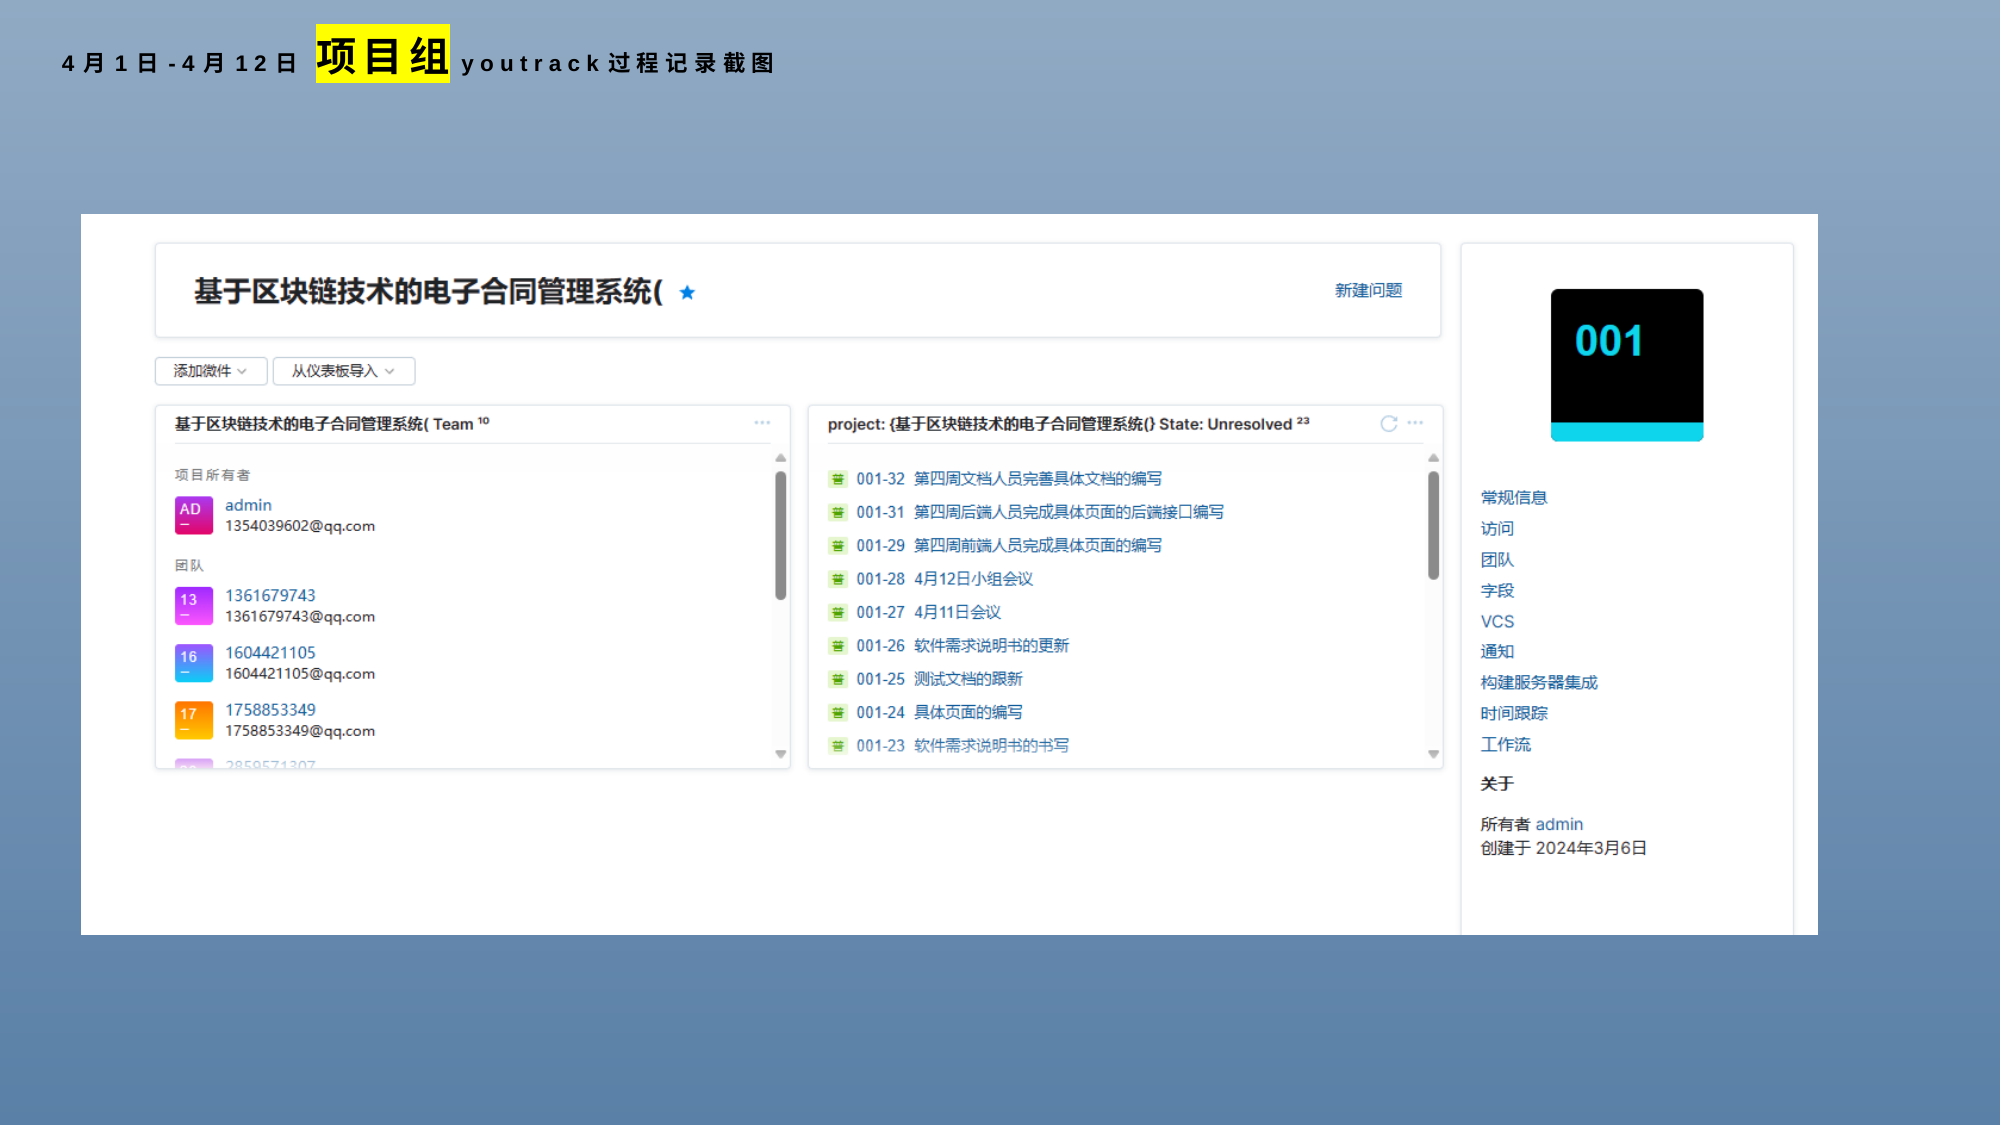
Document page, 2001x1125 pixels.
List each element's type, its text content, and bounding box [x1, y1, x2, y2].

picture [81, 214, 1818, 936]
title 4月1日-4月12日 项目组youtrack过程记录截图 [47, 23, 1772, 88]
